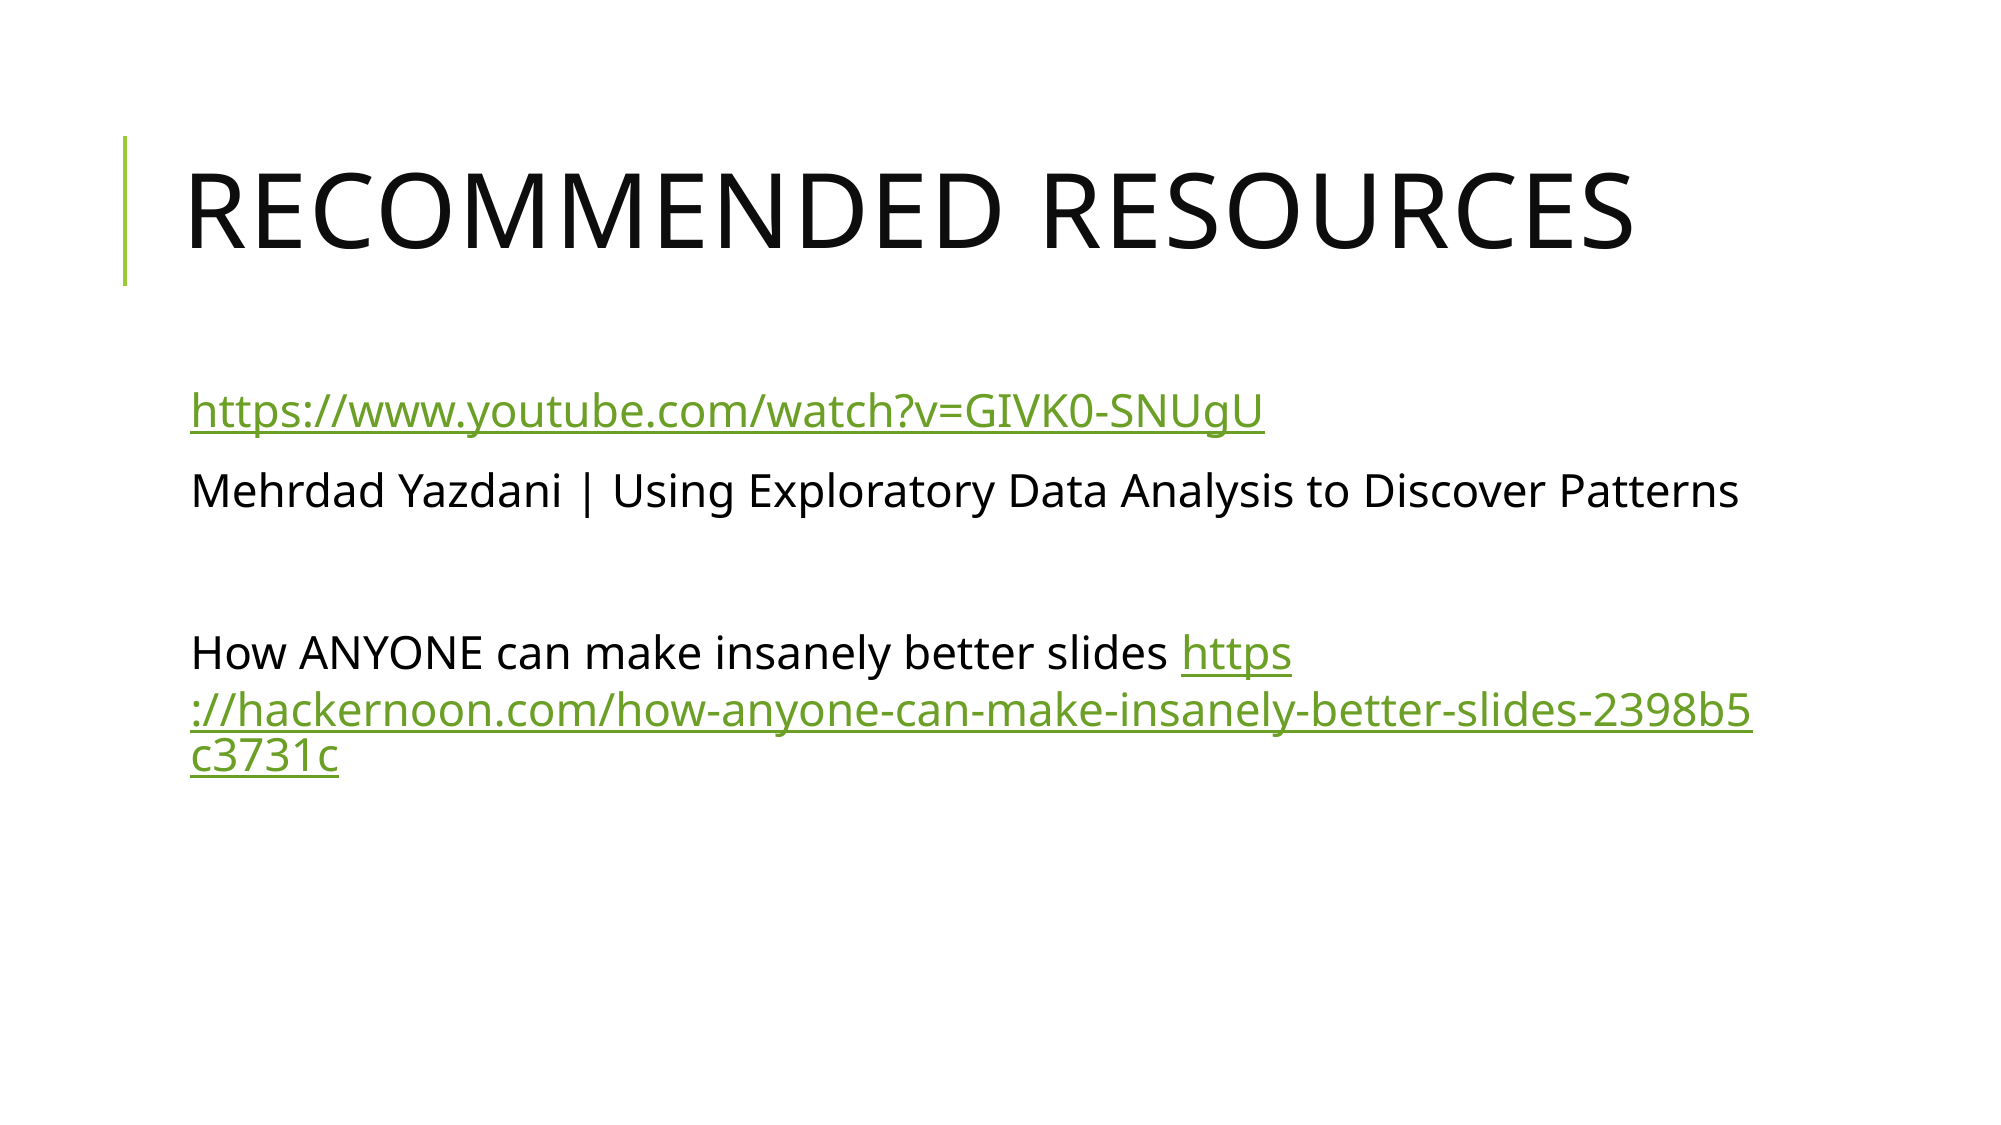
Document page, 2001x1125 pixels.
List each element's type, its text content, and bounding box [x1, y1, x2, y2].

list https://www.youtube.com/watch?v=GIVK0-SNUgU Mehrdad Yazdani | Using Exploratory Data Analysis to Discover Patterns How ANYONE can make insanely better slides https://hackernoon.com/how-anyone-can-make-insanely-better-slides-2398b5c3731c [168, 375, 1763, 1035]
title Recommended Resources [168, 96, 1763, 342]
